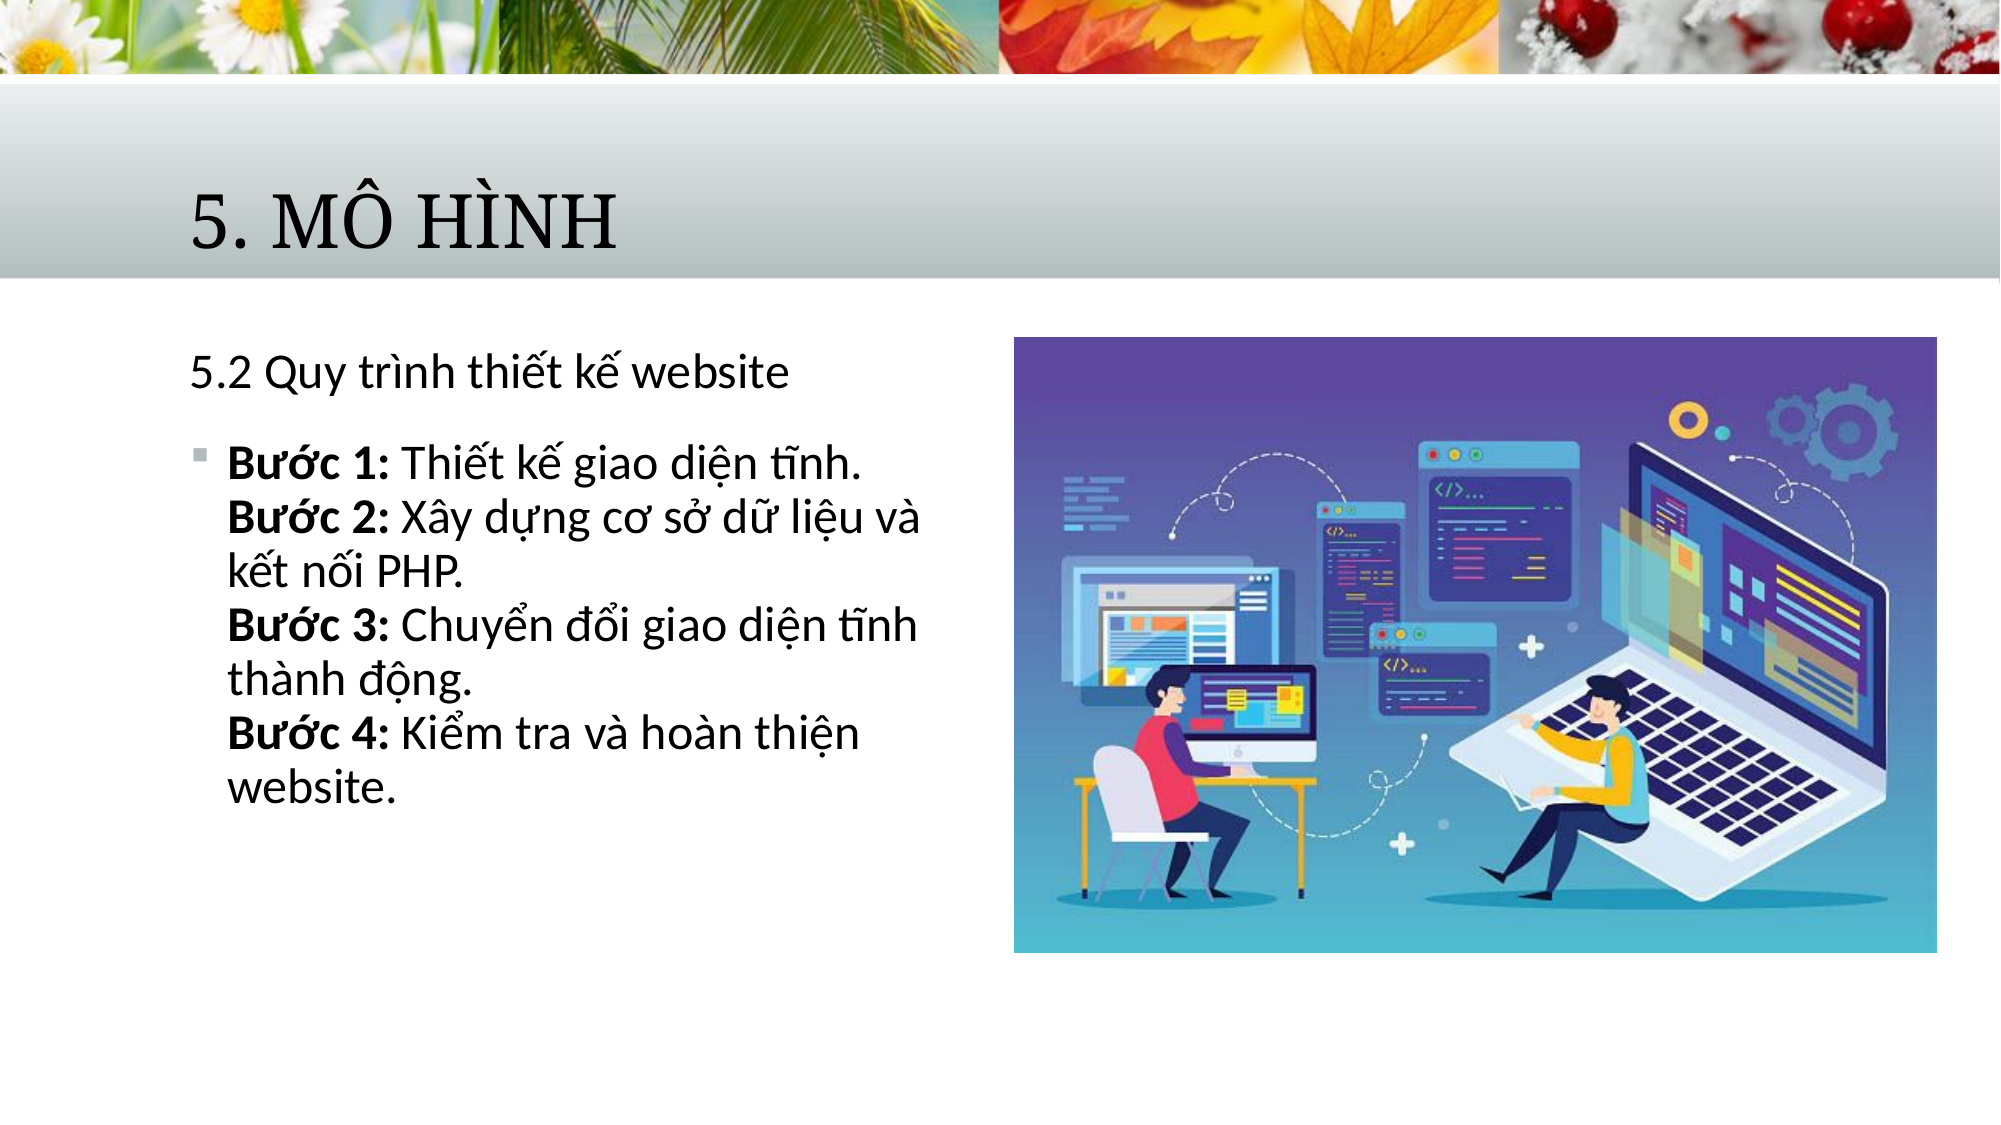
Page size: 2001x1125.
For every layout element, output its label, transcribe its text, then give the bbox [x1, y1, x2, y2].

title 5. Mô hình [174, 92, 1825, 273]
picture [0, 0, 2000, 74]
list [1014, 337, 1937, 953]
list 5.2 Quy trình thiết kế website Bước 1: Thiết kế giao diện tĩnh. Bước 2: Xây dựng cơ sở dữ liệu và kết nối PHP. Bước 3: Chuyển đổi giao diện tĩnh thành động. Bước 4: Kiểm tra và hoàn thiện website. [174, 337, 970, 1050]
